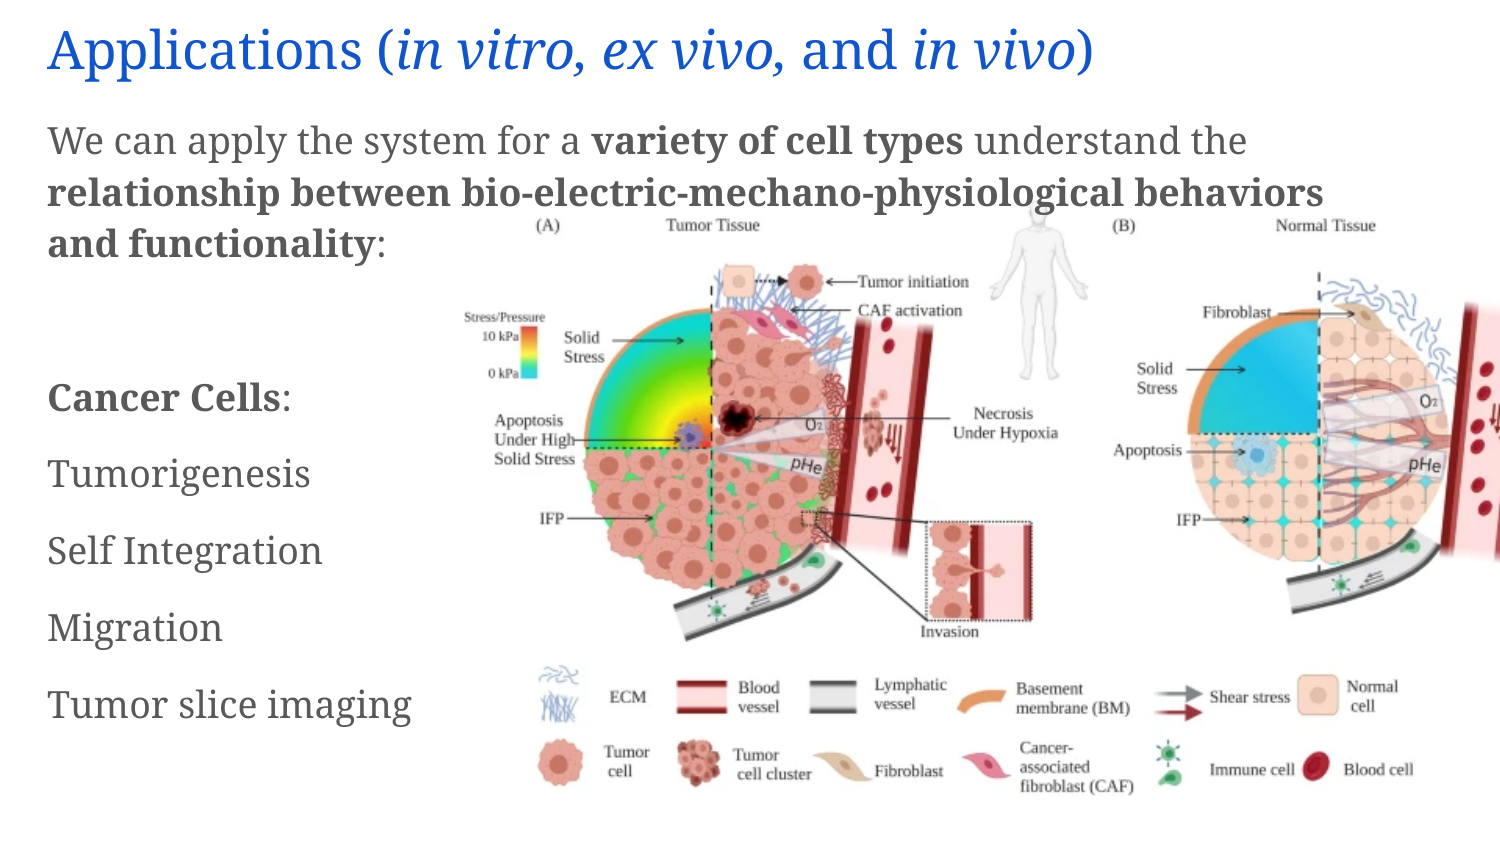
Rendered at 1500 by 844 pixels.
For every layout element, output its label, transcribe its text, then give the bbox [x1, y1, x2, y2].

title Applications (in vitro, ex vivo, and in vivo) [32, 1, 1430, 96]
list We can apply the system for a variety of cell types understand the relationship between bio-electric-mechano-physiological behaviors and functionality: Cancer Cells: Tumorigenesis Self Integration Migration Tumor slice imaging [32, 96, 1409, 656]
picture [463, 200, 1500, 797]
